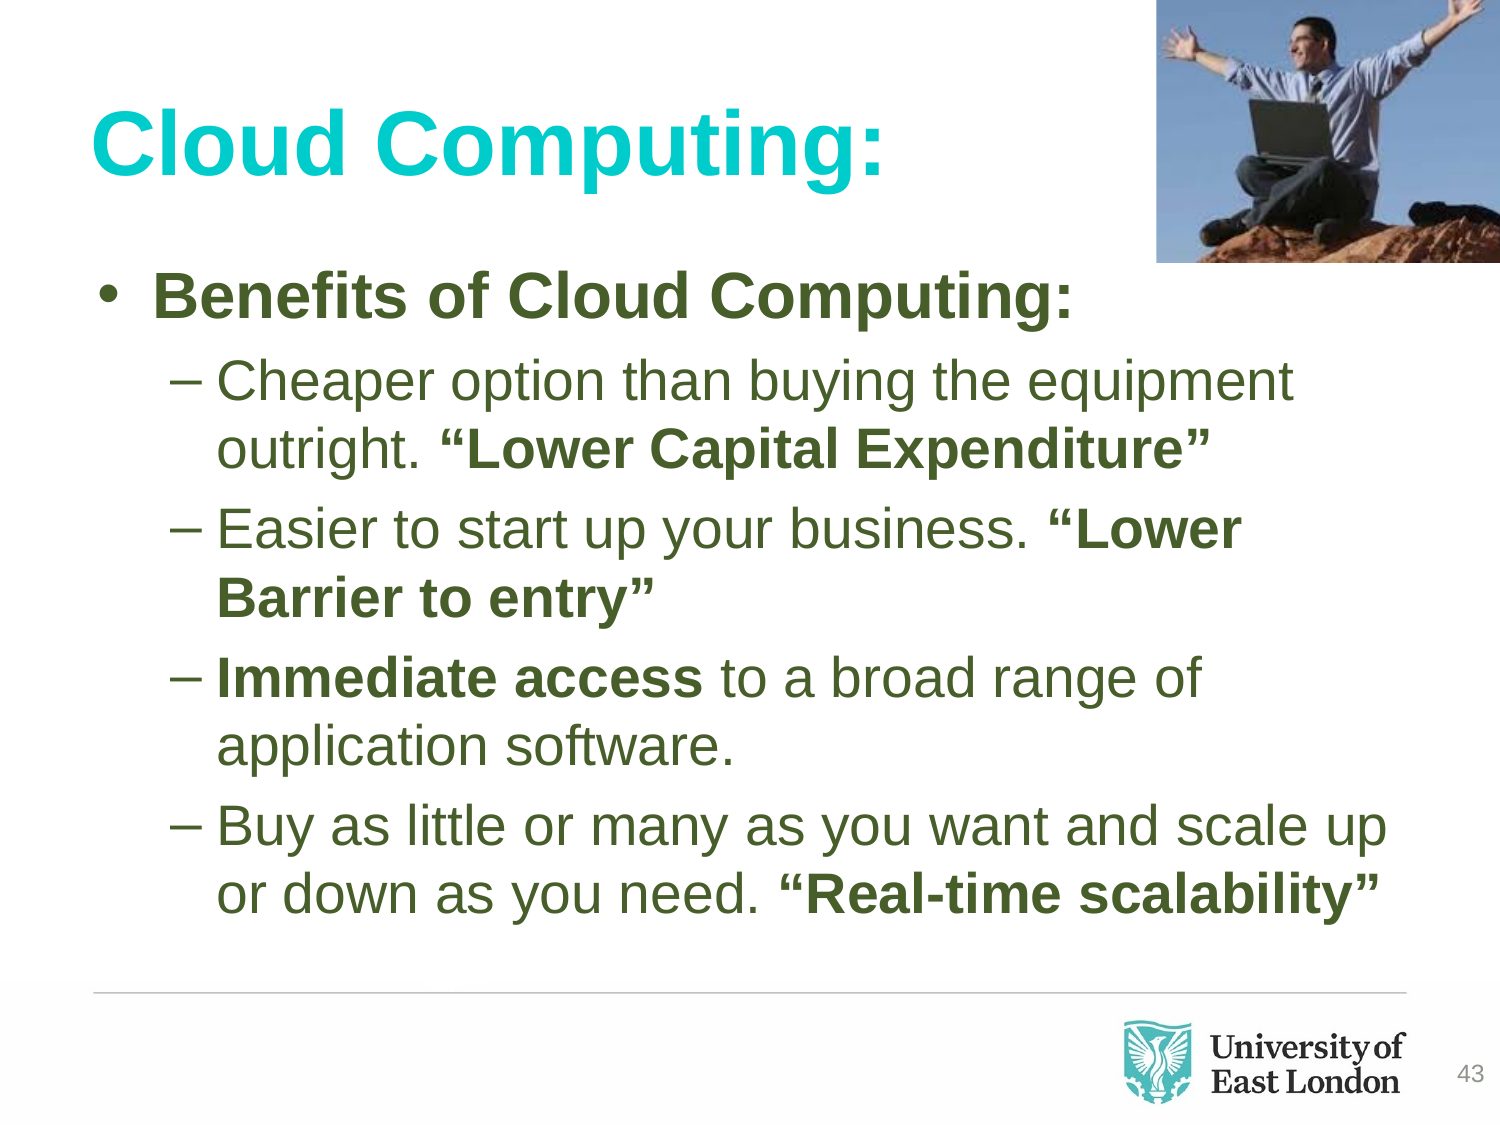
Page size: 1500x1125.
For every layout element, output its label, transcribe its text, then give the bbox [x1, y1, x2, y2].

slide_number 43 [1162, 1042, 1500, 1103]
list Benefits of Cloud Computing: Cheaper option than buying the equipment outright. “Lower Capital Expenditure” Easier to start up your business. “Lower Barrier to entry” Immediate access to a broad range of application software. Buy as little or many as you want and scale up or down as you need. “Real-time scalability” [82, 246, 1432, 989]
picture [0, 980, 1500, 1125]
title Cloud Computing: [75, 45, 1151, 233]
picture [1156, 0, 1500, 263]
